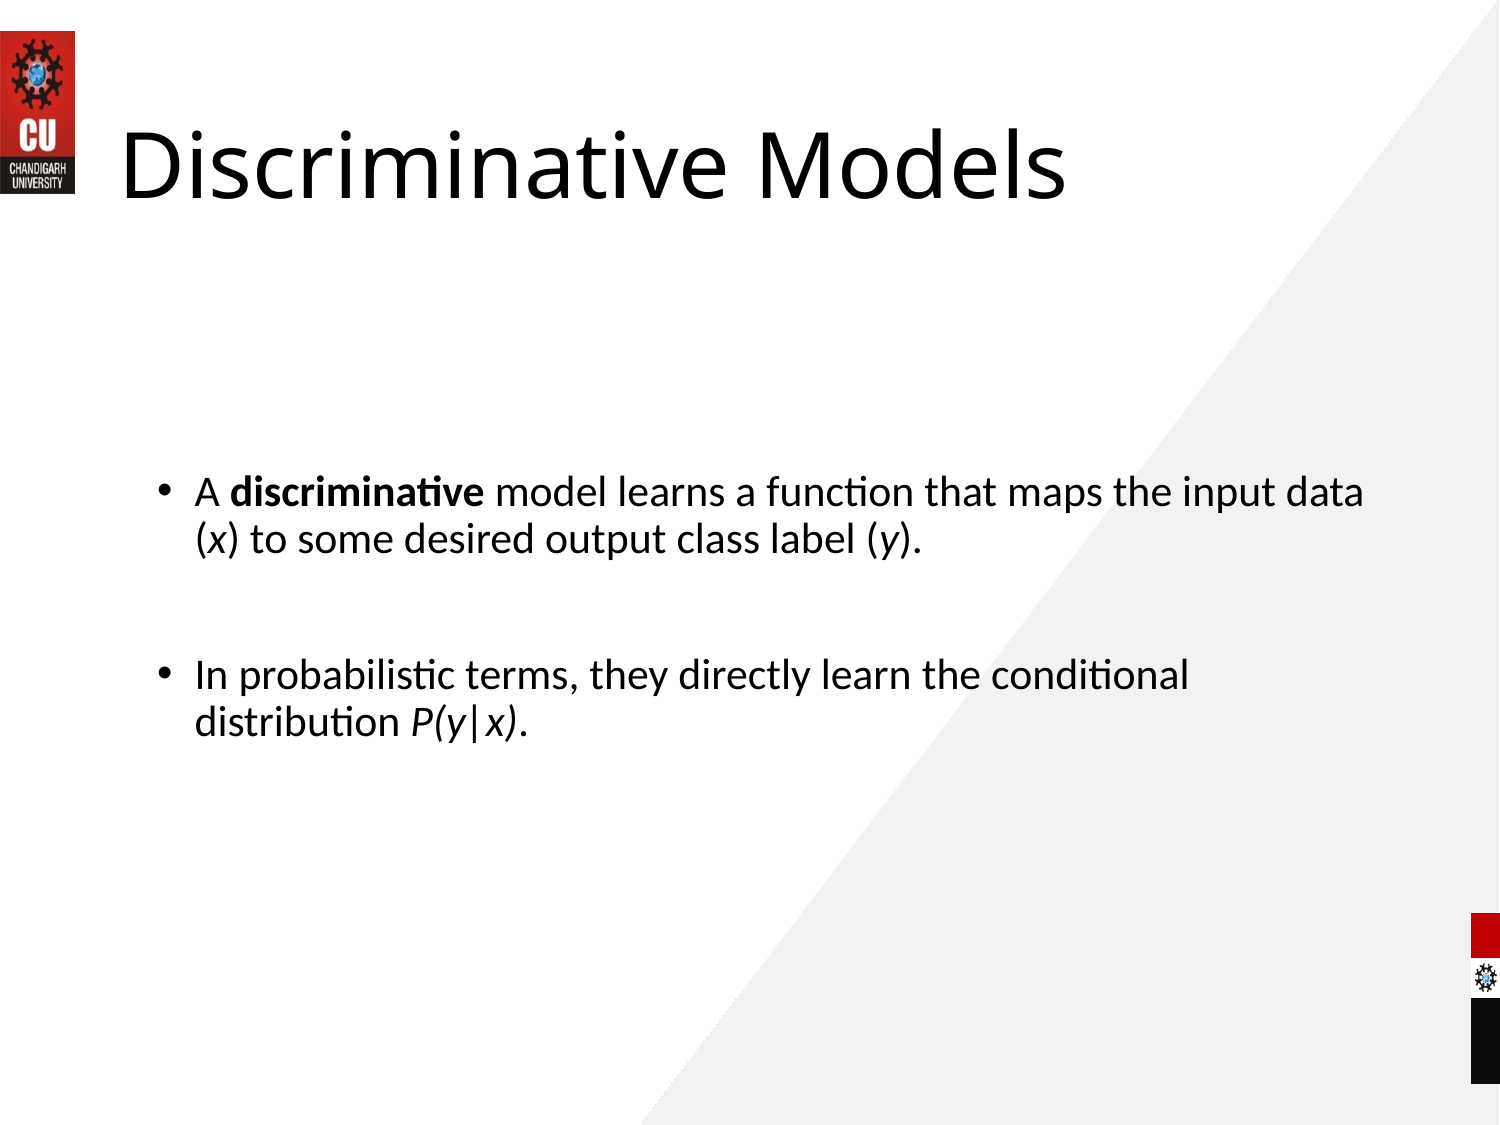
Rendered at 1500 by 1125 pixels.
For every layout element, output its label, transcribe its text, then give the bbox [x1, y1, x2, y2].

picture [0, 0, 1500, 1125]
list A discriminative model learns a function that maps the input data (x) to some desired output class label (y). In probabilistic terms, they directly learn the conditional distribution P(y|x). [142, 460, 1431, 882]
title Discriminative Models [103, 59, 1397, 278]
